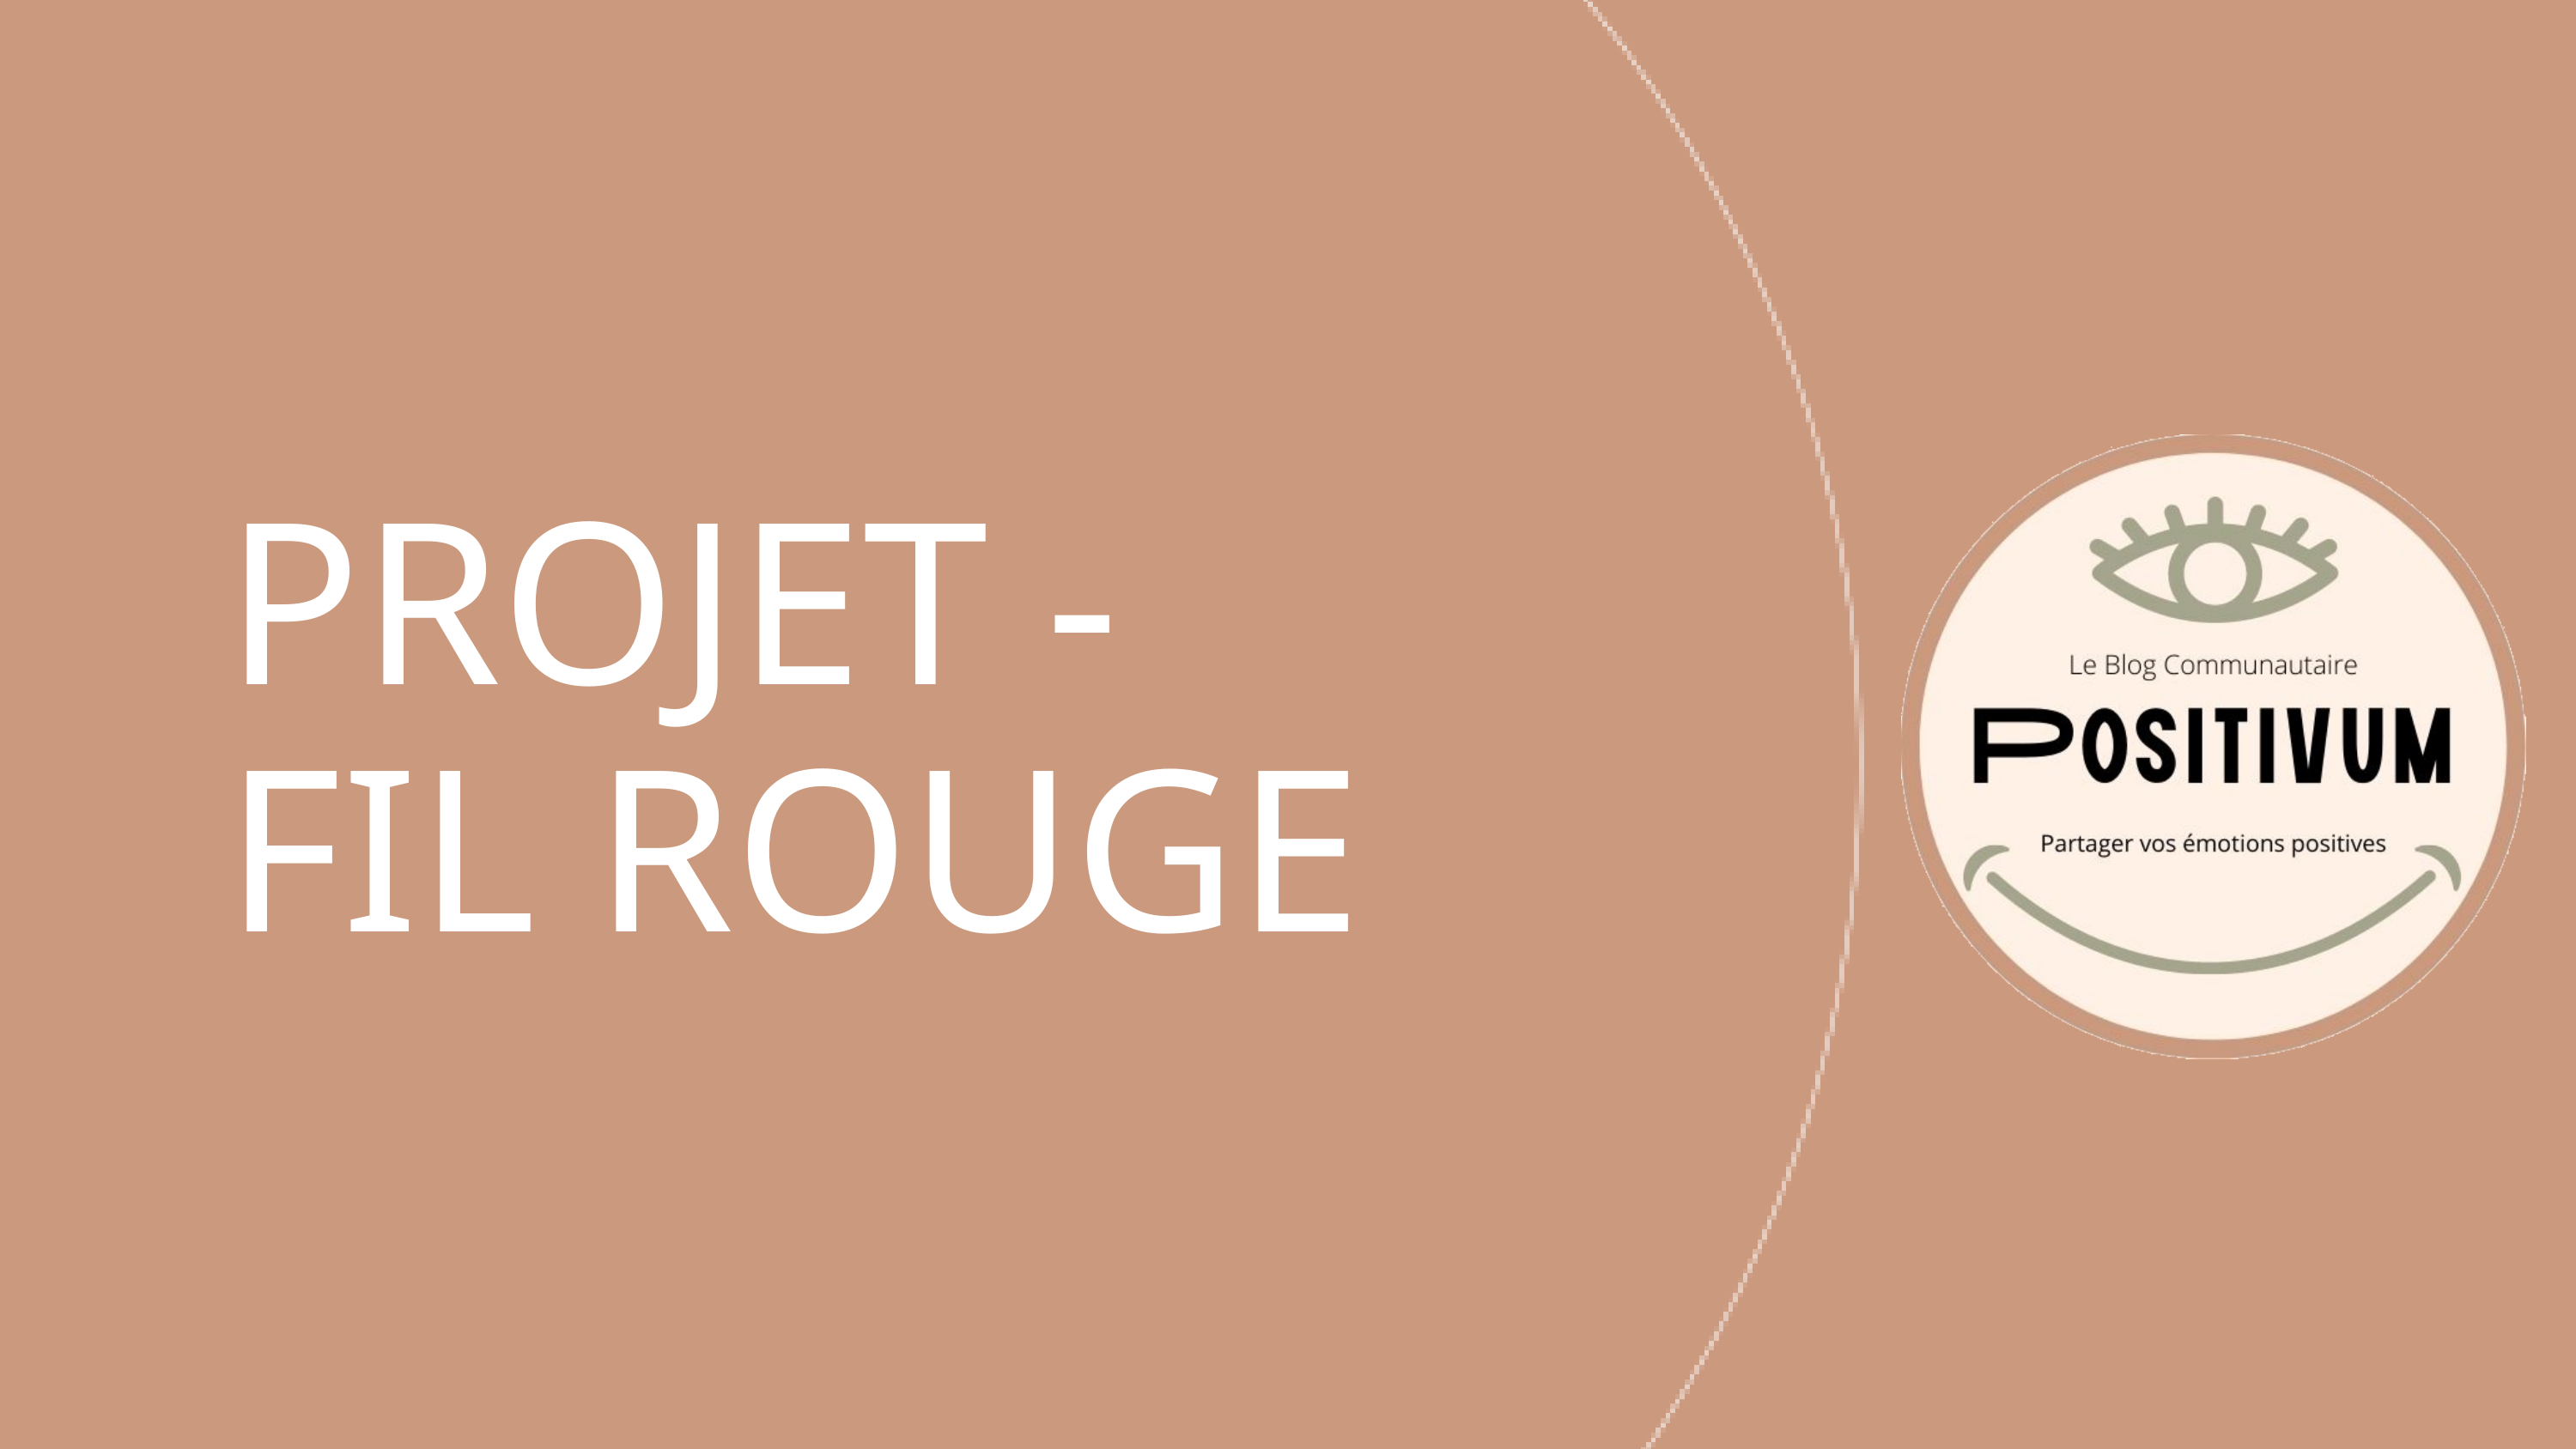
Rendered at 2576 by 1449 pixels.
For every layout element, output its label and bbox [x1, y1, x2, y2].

picture [0, 0, 1864, 1449]
picture [1901, 434, 2526, 1059]
